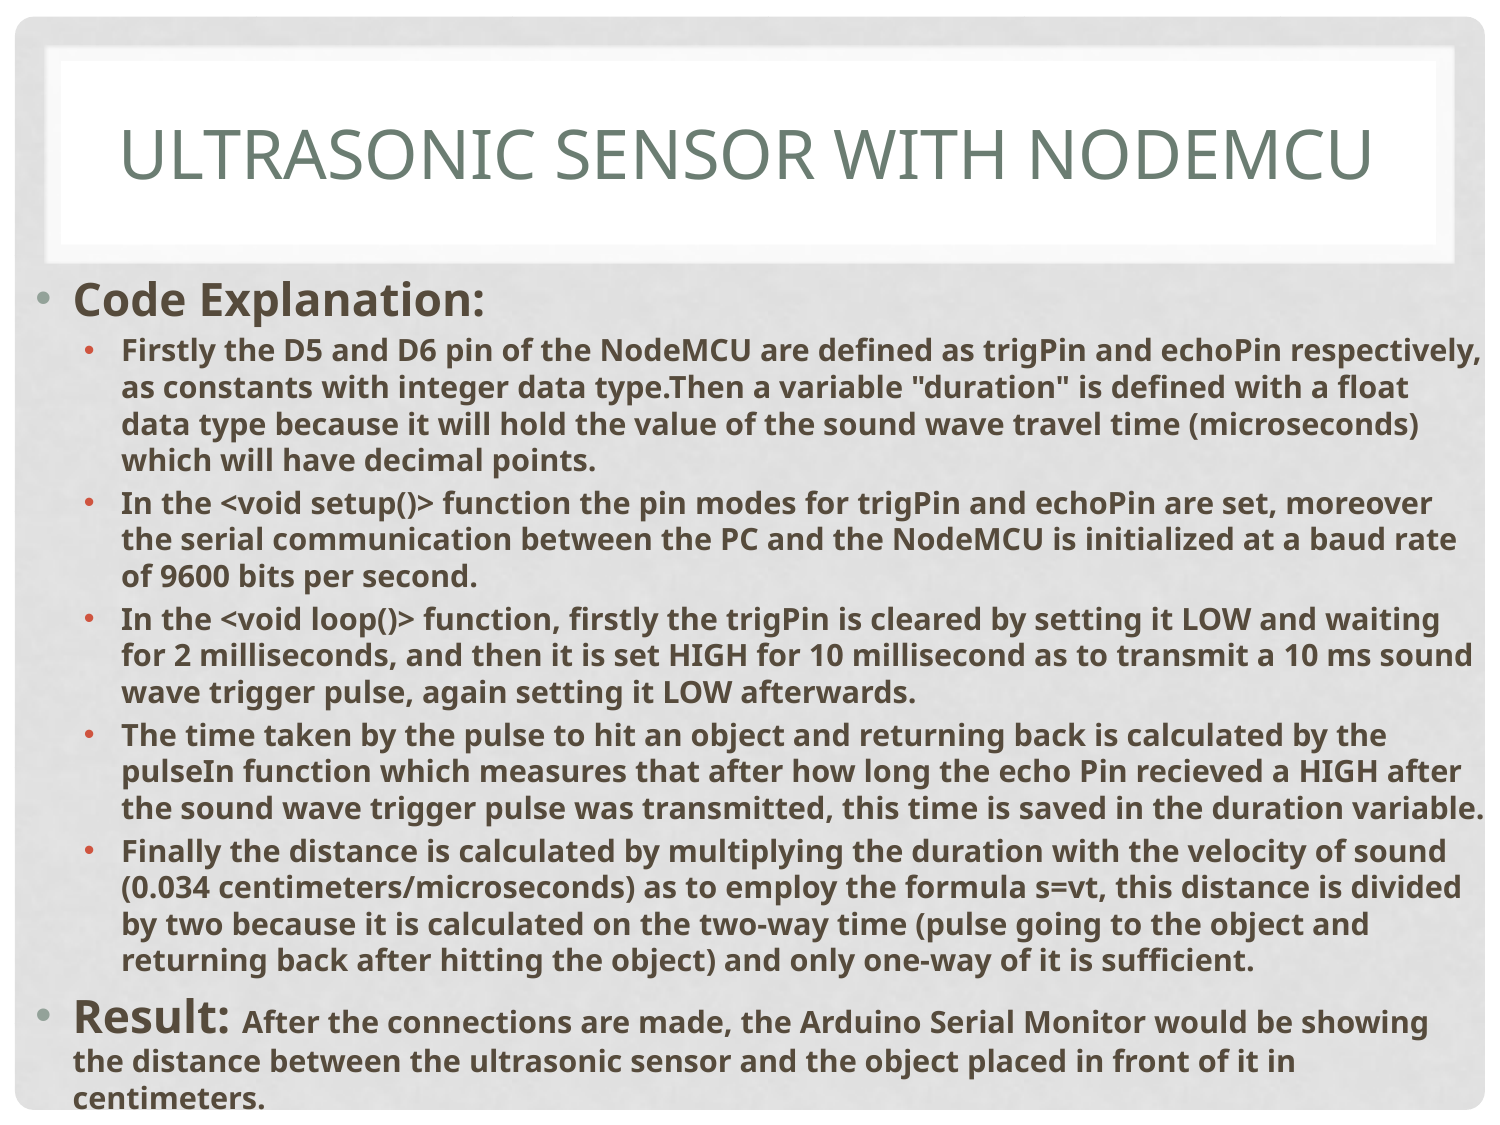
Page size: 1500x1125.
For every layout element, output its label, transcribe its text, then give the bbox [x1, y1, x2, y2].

list Code Explanation: Firstly the D5 and D6 pin of the NodeMCU are defined as trigPin and echoPin respectively, as constants with integer data type.Then a variable "duration" is defined with a float data type because it will hold the value of the sound wave travel time (microseconds) which will have decimal points. In the <void setup()> function the pin modes for trigPin and echoPin are set, moreover the serial communication between the PC and the NodeMCU is initialized at a baud rate of 9600 bits per second. In the <void loop()> function, firstly the trigPin is cleared by setting it LOW and waiting for 2 milliseconds, and then it is set HIGH for 10 millisecond as to transmit a 10 ms sound wave trigger pulse, again setting it LOW afterwards. The time taken by the pulse to hit an object and returning back is calculated by the pulseIn function which measures that after how long the echo Pin recieved a HIGH after the sound wave trigger pulse was transmitted, this time is saved in the duration variable. Finally the distance is calculated by multiplying the duration with the velocity of sound (0.034 centimeters/microseconds) as to employ the formula s=vt, this distance is divided by two because it is calculated on the two-way time (pulse going to the object and returning back after hitting the object) and only one-way of it is sufficient. Result: After the connections are made, the Arduino Serial Monitor would be showing the distance between the ultrasonic sensor and the object placed in front of it in centimeters. [1, 262, 1500, 1125]
title ULTRASONIC SENSOR WITH NODEMCU [69, 66, 1425, 238]
